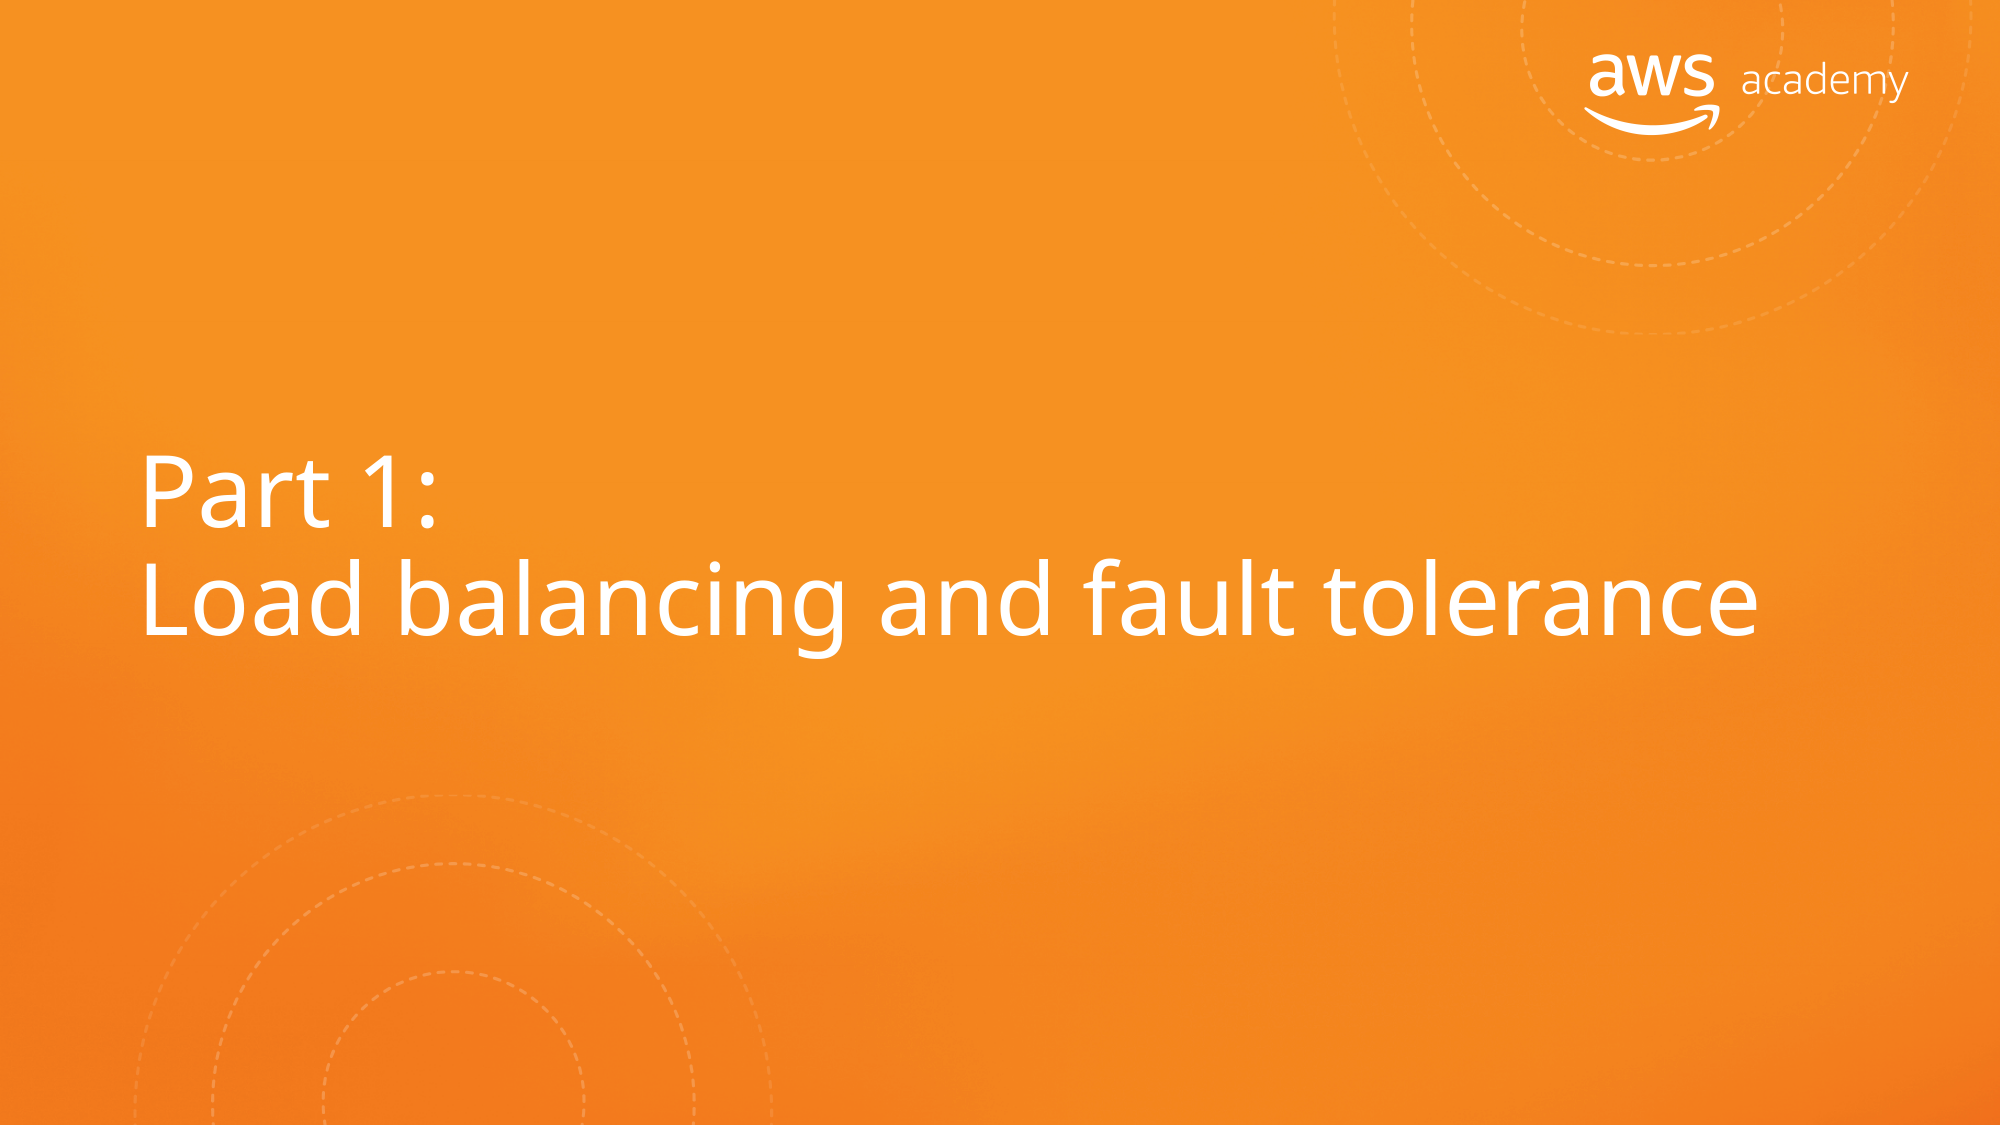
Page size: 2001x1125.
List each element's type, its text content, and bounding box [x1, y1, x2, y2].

title Part 1: Load balancing and fault tolerance [122, 481, 1865, 617]
picture [0, 0, 2000, 1125]
